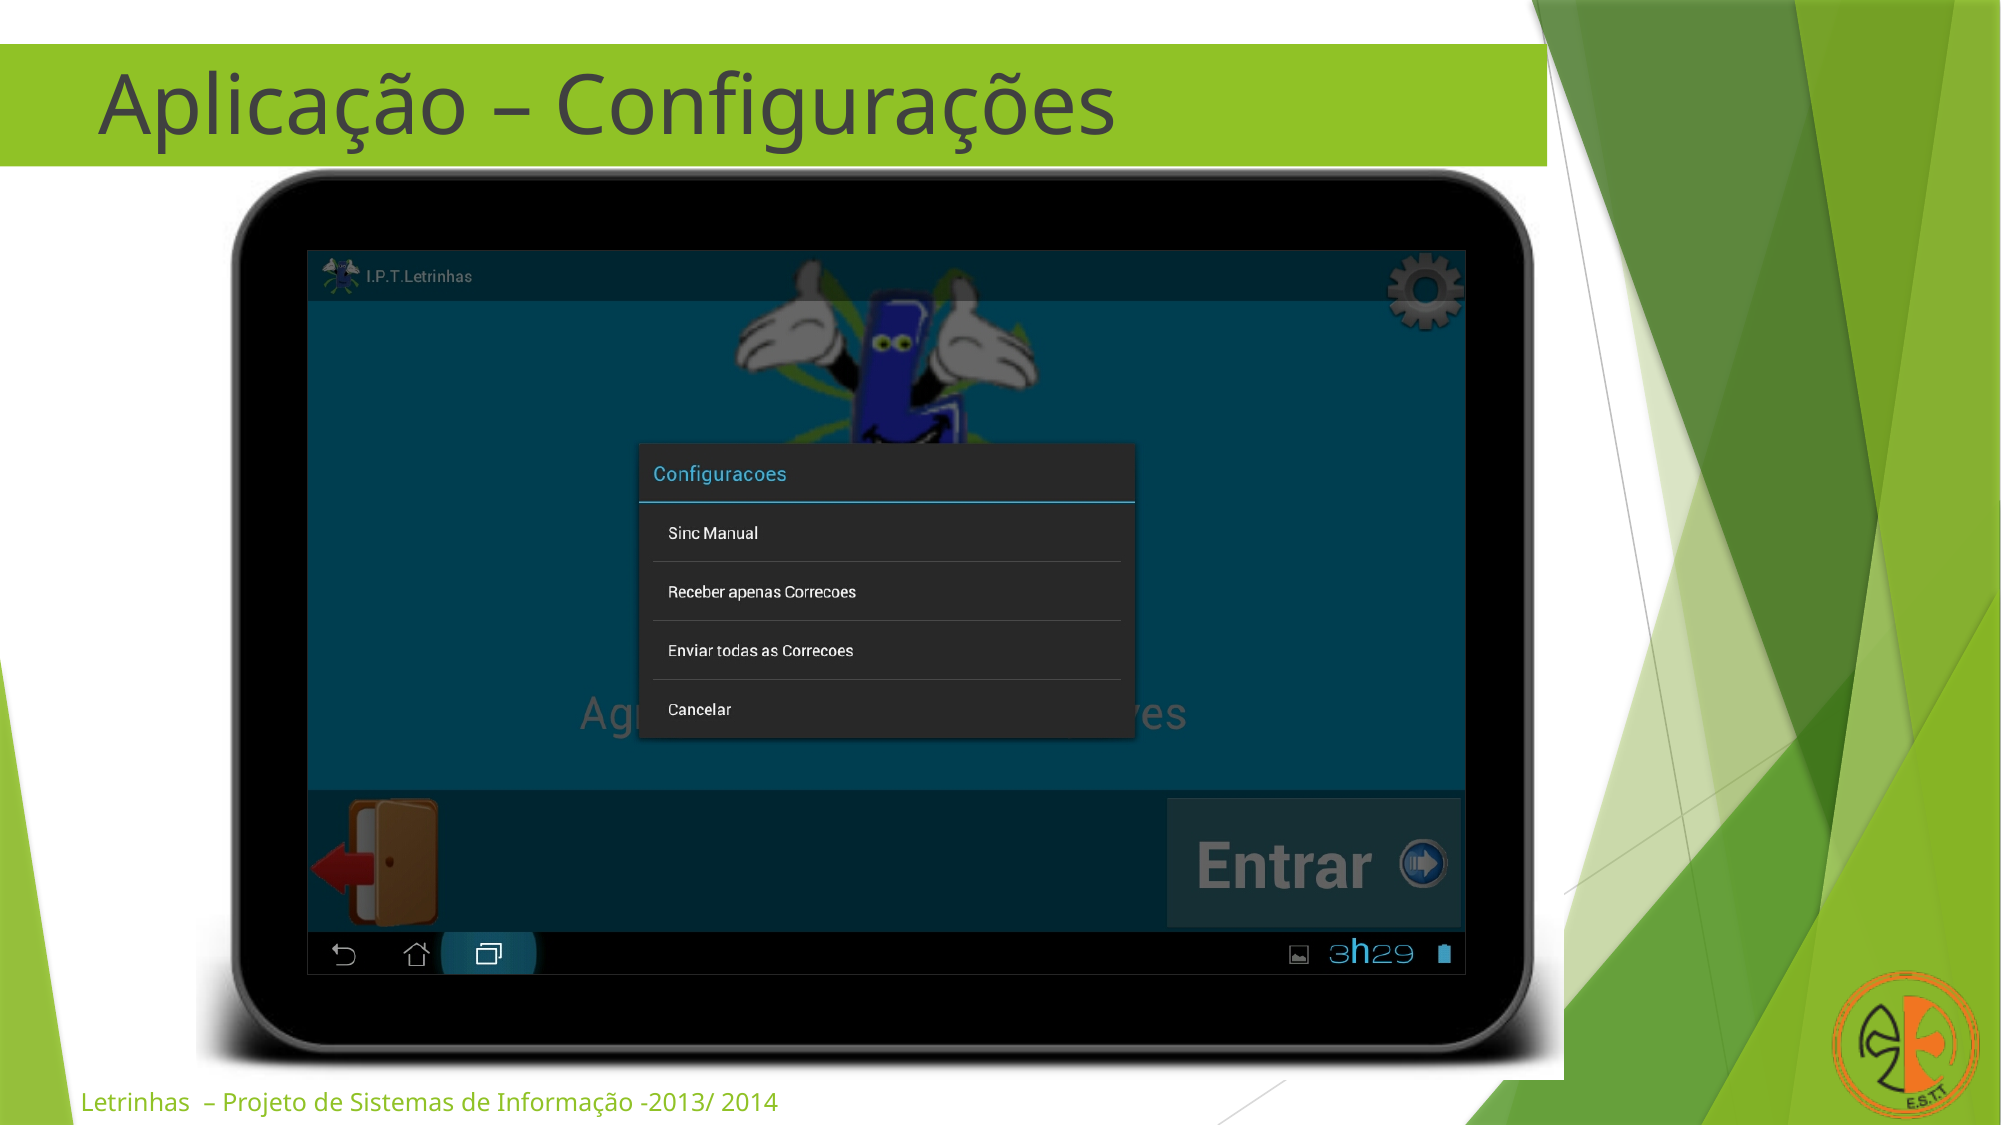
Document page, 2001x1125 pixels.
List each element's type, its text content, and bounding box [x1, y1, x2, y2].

picture [196, 166, 1564, 1080]
text_box Letrinhas – Projeto de Sistemas de Informação -2013/ 2014 [65, 1079, 1066, 1124]
text_box Aplicação – Configurações [0, 44, 1548, 167]
picture [1811, 967, 2000, 1125]
